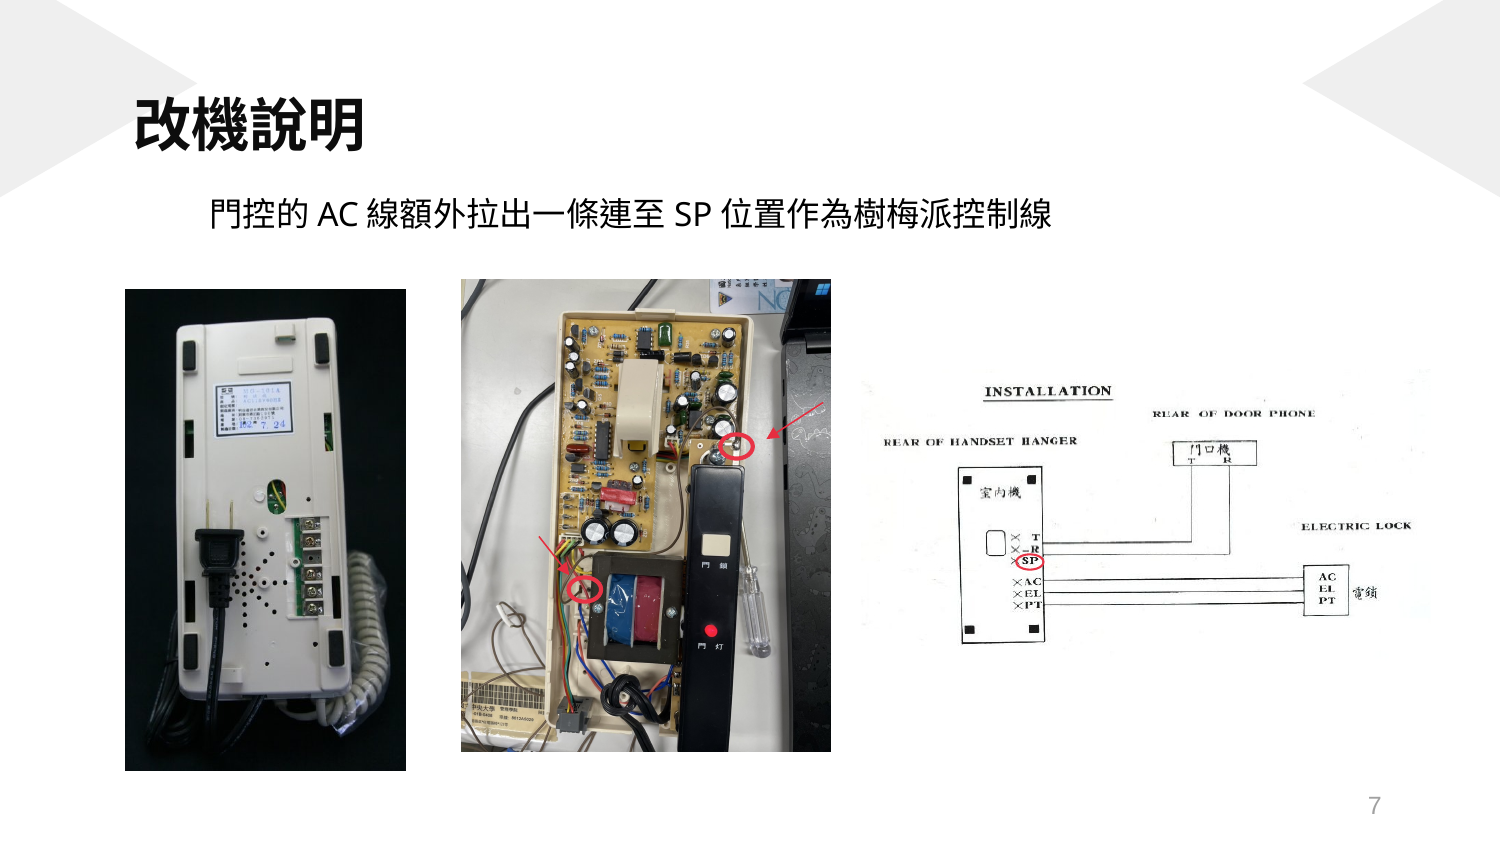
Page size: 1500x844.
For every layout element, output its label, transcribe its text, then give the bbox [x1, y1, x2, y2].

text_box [461, 279, 831, 752]
slide_number 6 [1059, 782, 1397, 828]
title 改機說明 [118, 72, 1382, 167]
picture [124, 289, 407, 771]
text_box 門控的AC線額外拉出一條連至SP位置作為樹梅派控制線 [194, 165, 1068, 241]
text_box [859, 367, 1431, 664]
